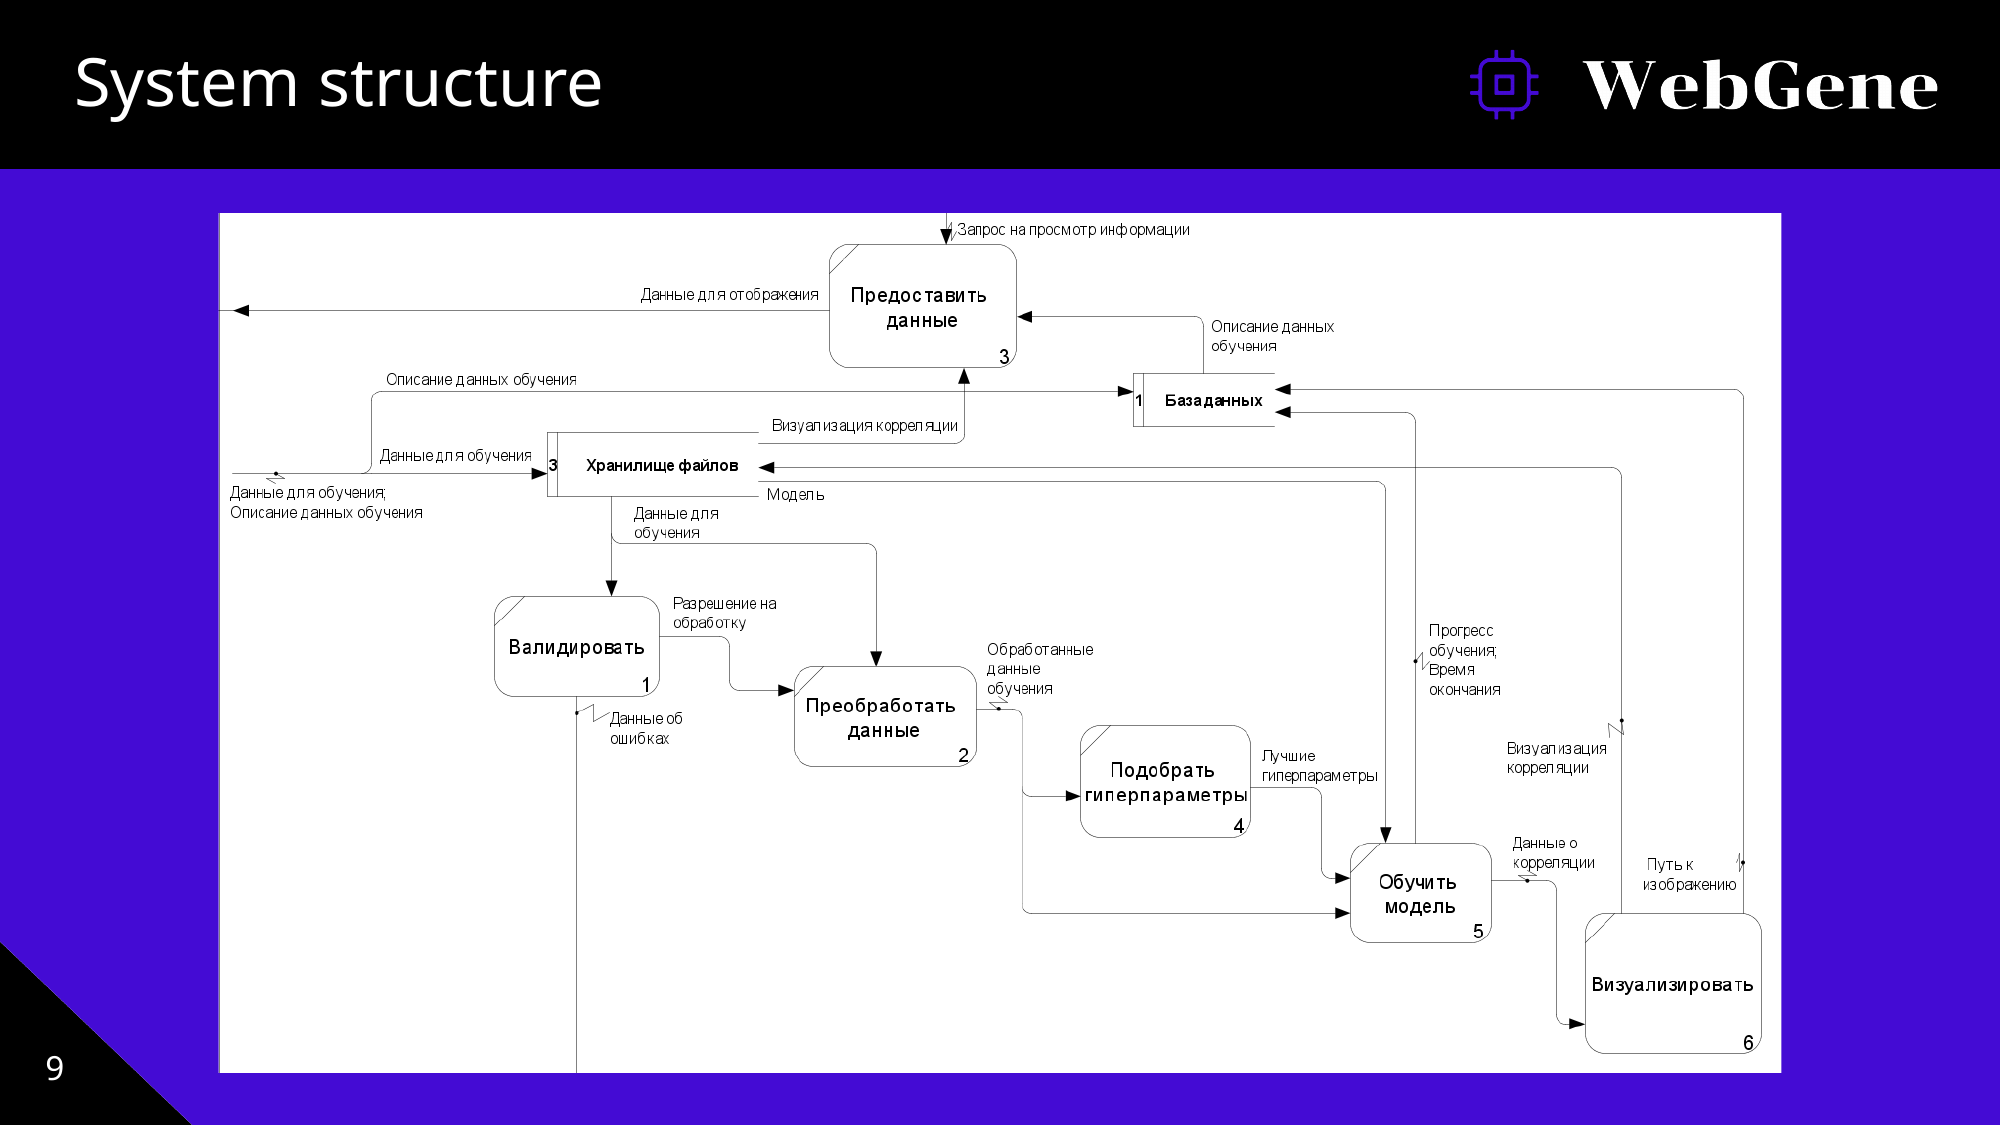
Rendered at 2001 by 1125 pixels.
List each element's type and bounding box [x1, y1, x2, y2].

picture [0, 0, 2000, 169]
picture [0, 213, 1782, 1125]
